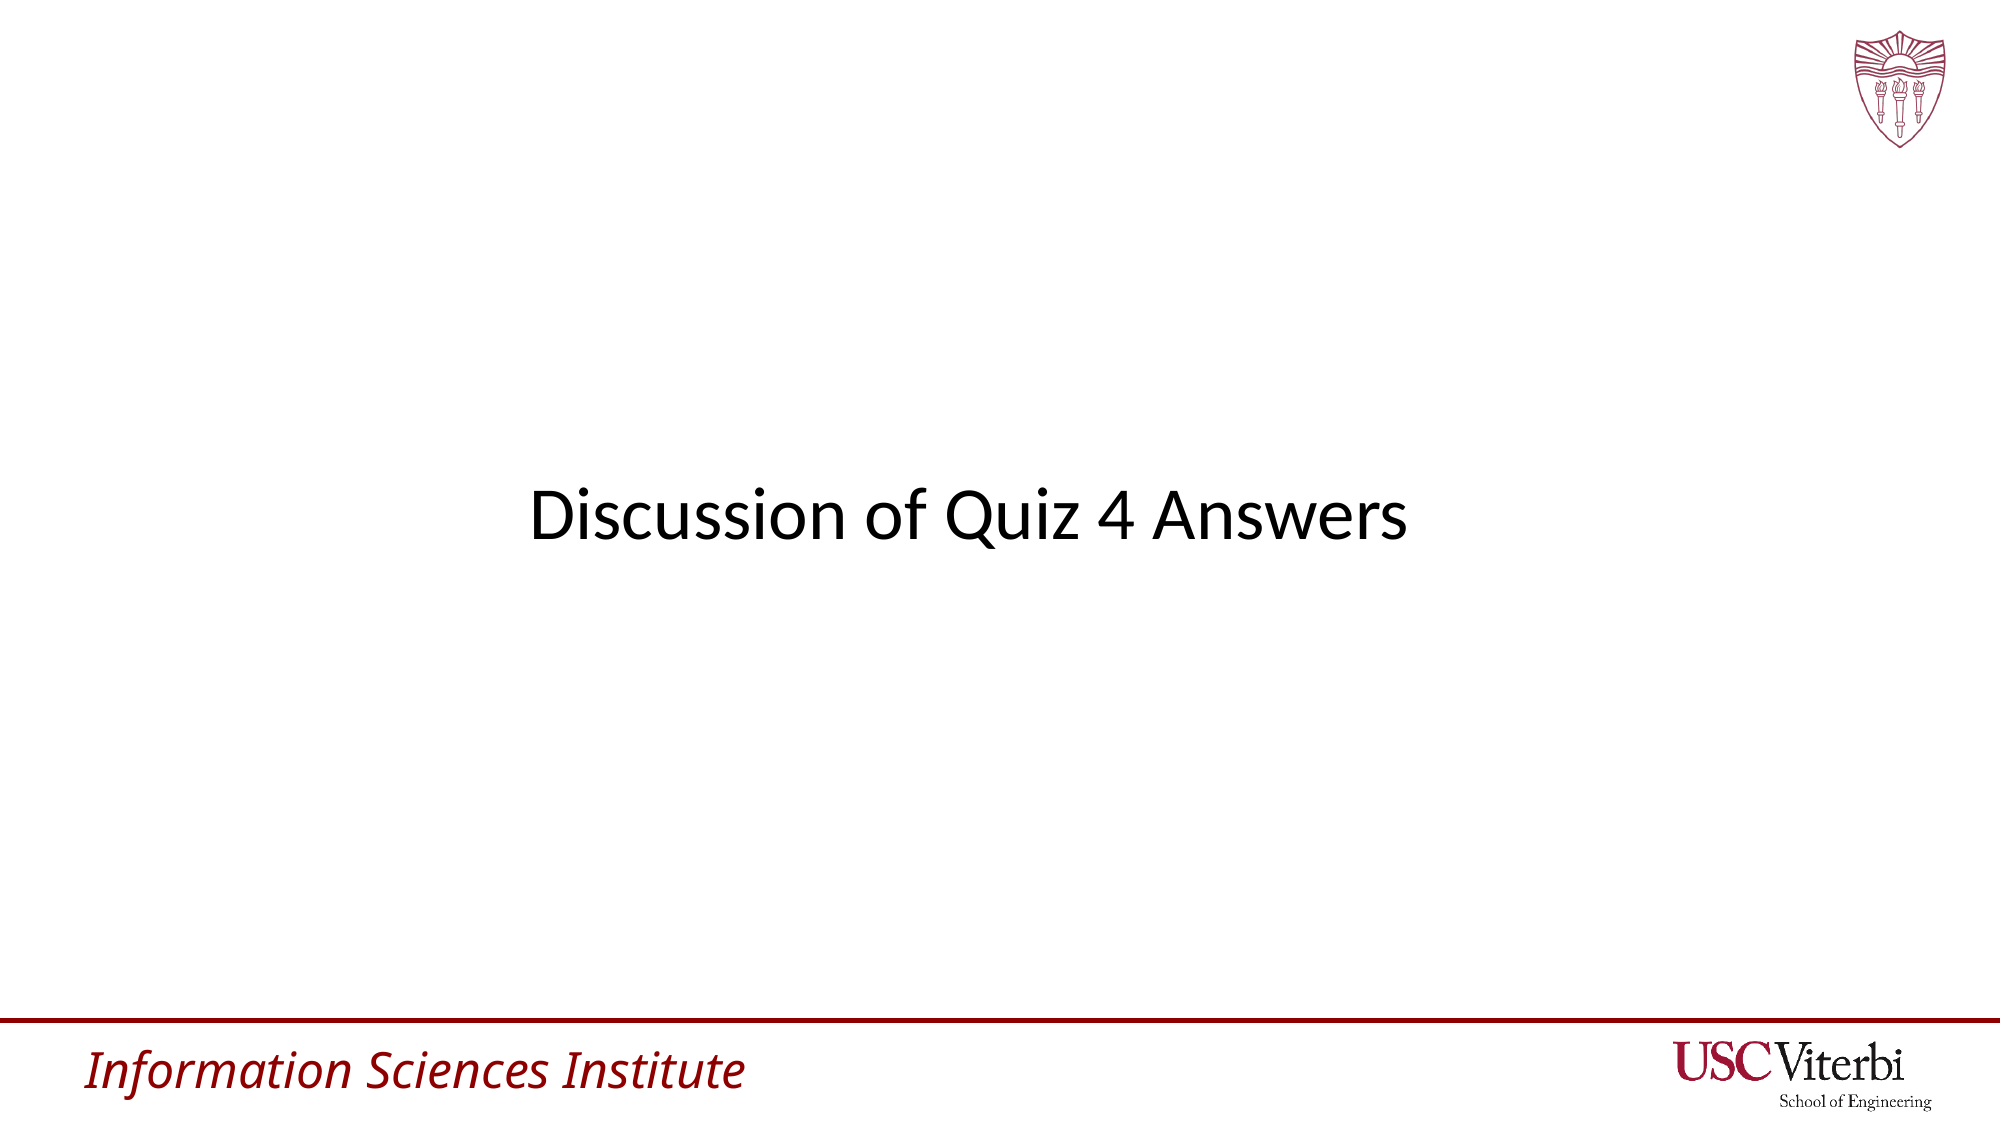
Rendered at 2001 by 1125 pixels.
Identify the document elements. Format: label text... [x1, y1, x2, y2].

title Discussion of Quiz 4 Answers [128, 457, 1812, 563]
picture [1641, 1027, 1964, 1118]
